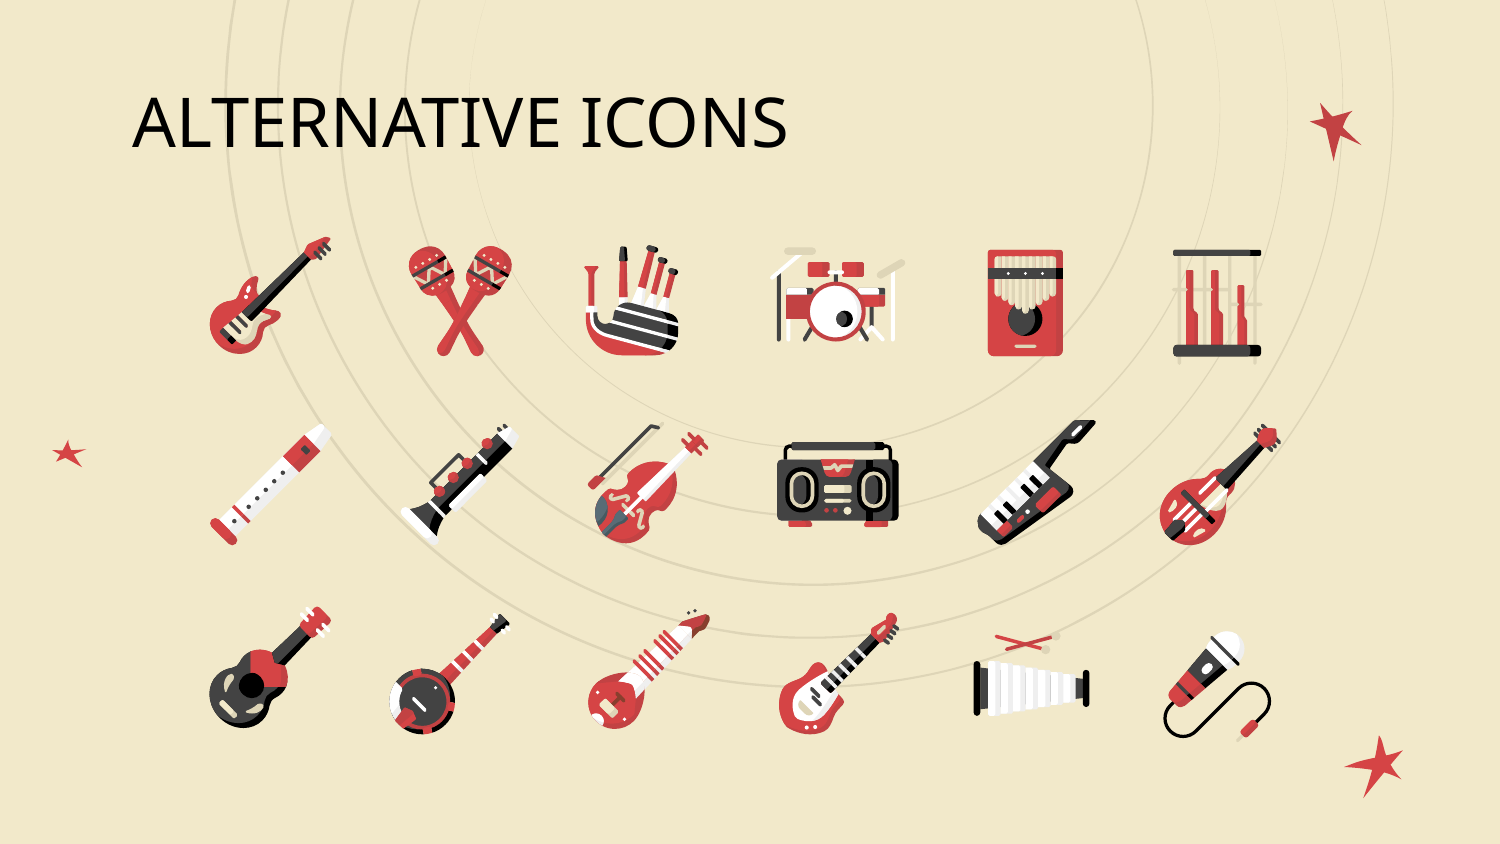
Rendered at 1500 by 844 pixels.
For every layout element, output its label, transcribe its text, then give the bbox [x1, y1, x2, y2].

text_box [206, 606, 332, 729]
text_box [585, 608, 711, 730]
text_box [207, 236, 332, 355]
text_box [776, 441, 899, 528]
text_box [386, 612, 512, 735]
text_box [1156, 423, 1282, 546]
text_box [1171, 249, 1264, 366]
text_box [583, 245, 679, 356]
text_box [977, 419, 1097, 546]
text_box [1163, 630, 1272, 743]
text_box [209, 423, 333, 546]
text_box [769, 247, 907, 342]
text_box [399, 423, 520, 546]
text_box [775, 612, 901, 735]
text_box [407, 245, 514, 357]
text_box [587, 421, 710, 544]
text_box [987, 249, 1064, 357]
title ALTERNATIVE ICONS [117, 72, 1383, 168]
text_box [973, 631, 1090, 717]
